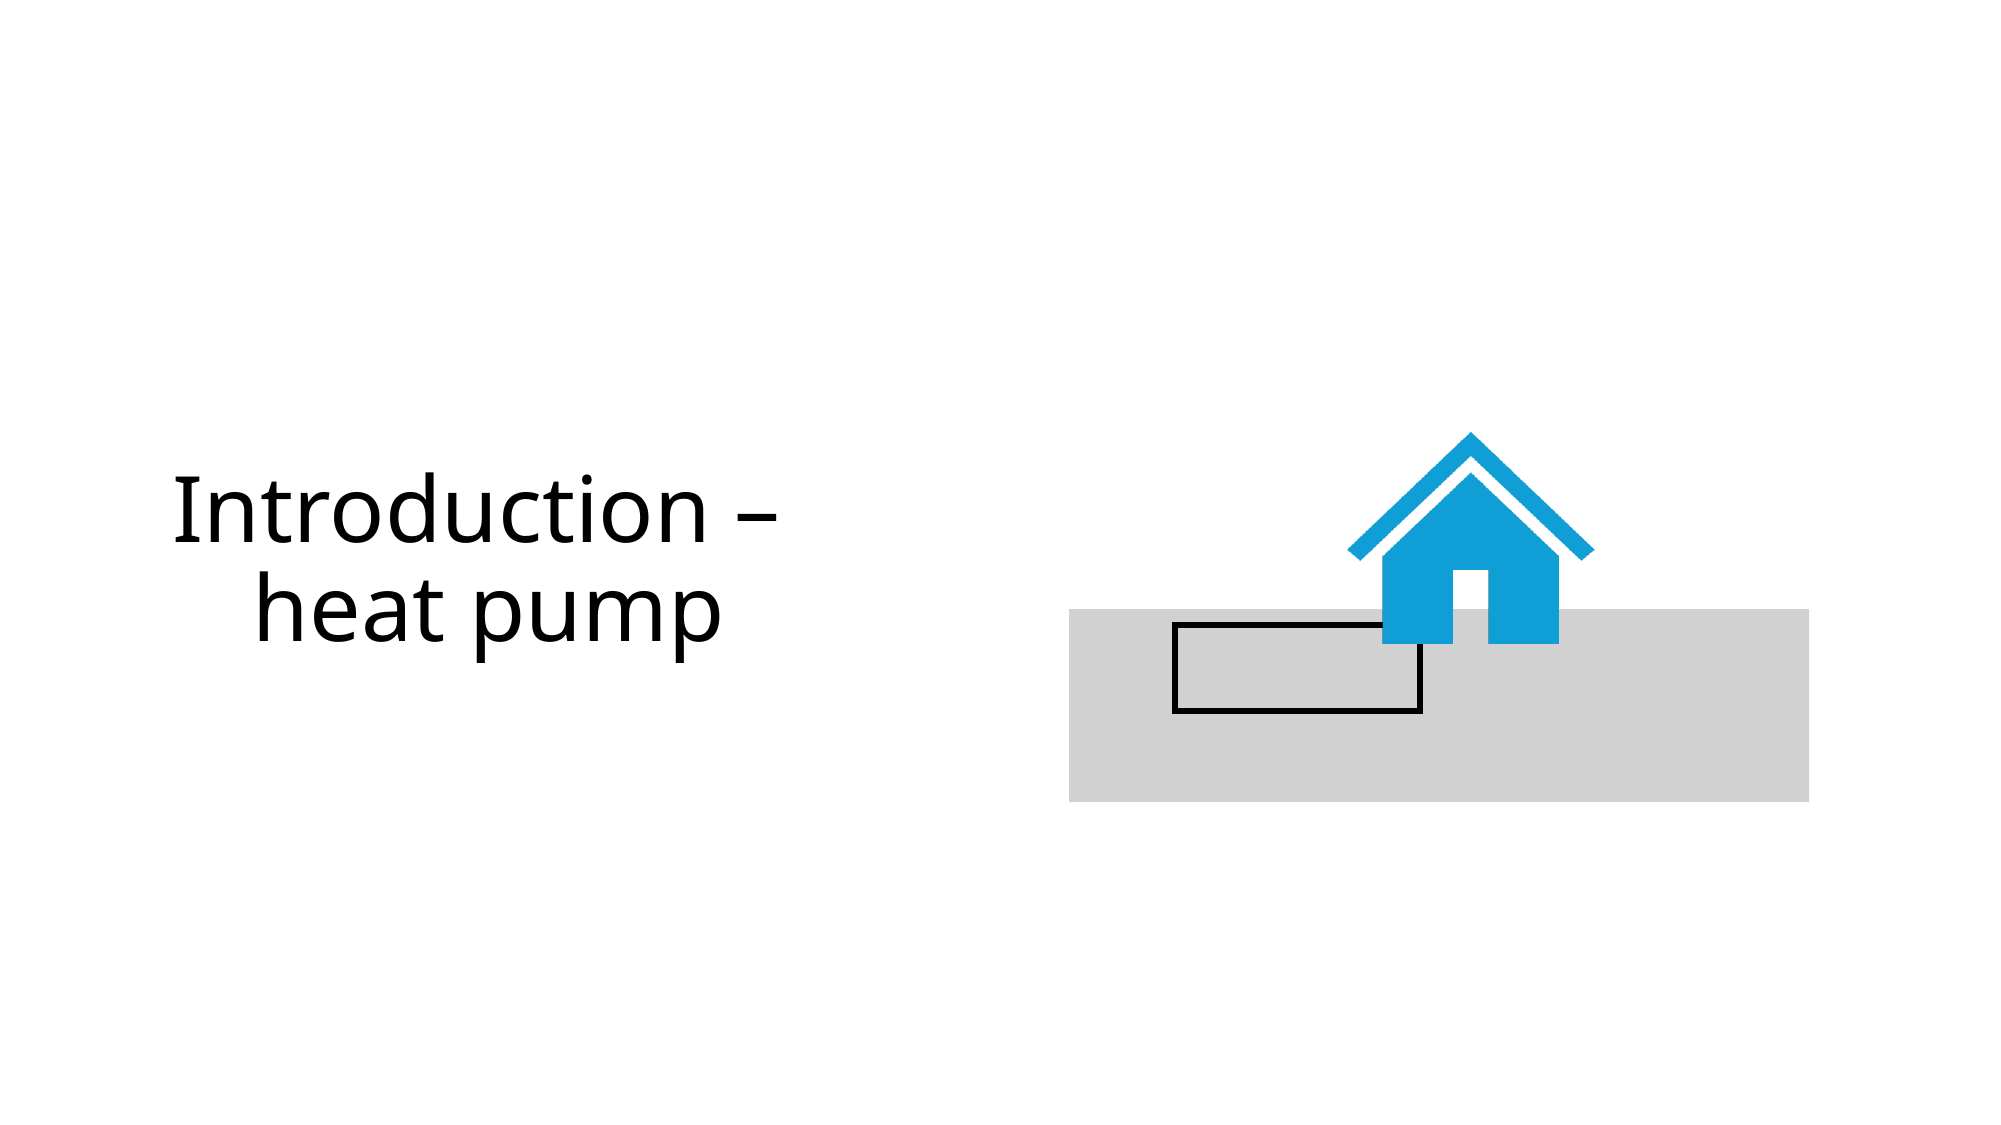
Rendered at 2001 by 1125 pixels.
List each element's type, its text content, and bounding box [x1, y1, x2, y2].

title Introduction – heat pump [118, 190, 859, 935]
text_box [1173, 623, 1422, 713]
picture [1328, 396, 1612, 679]
text_box [1068, 608, 1811, 804]
